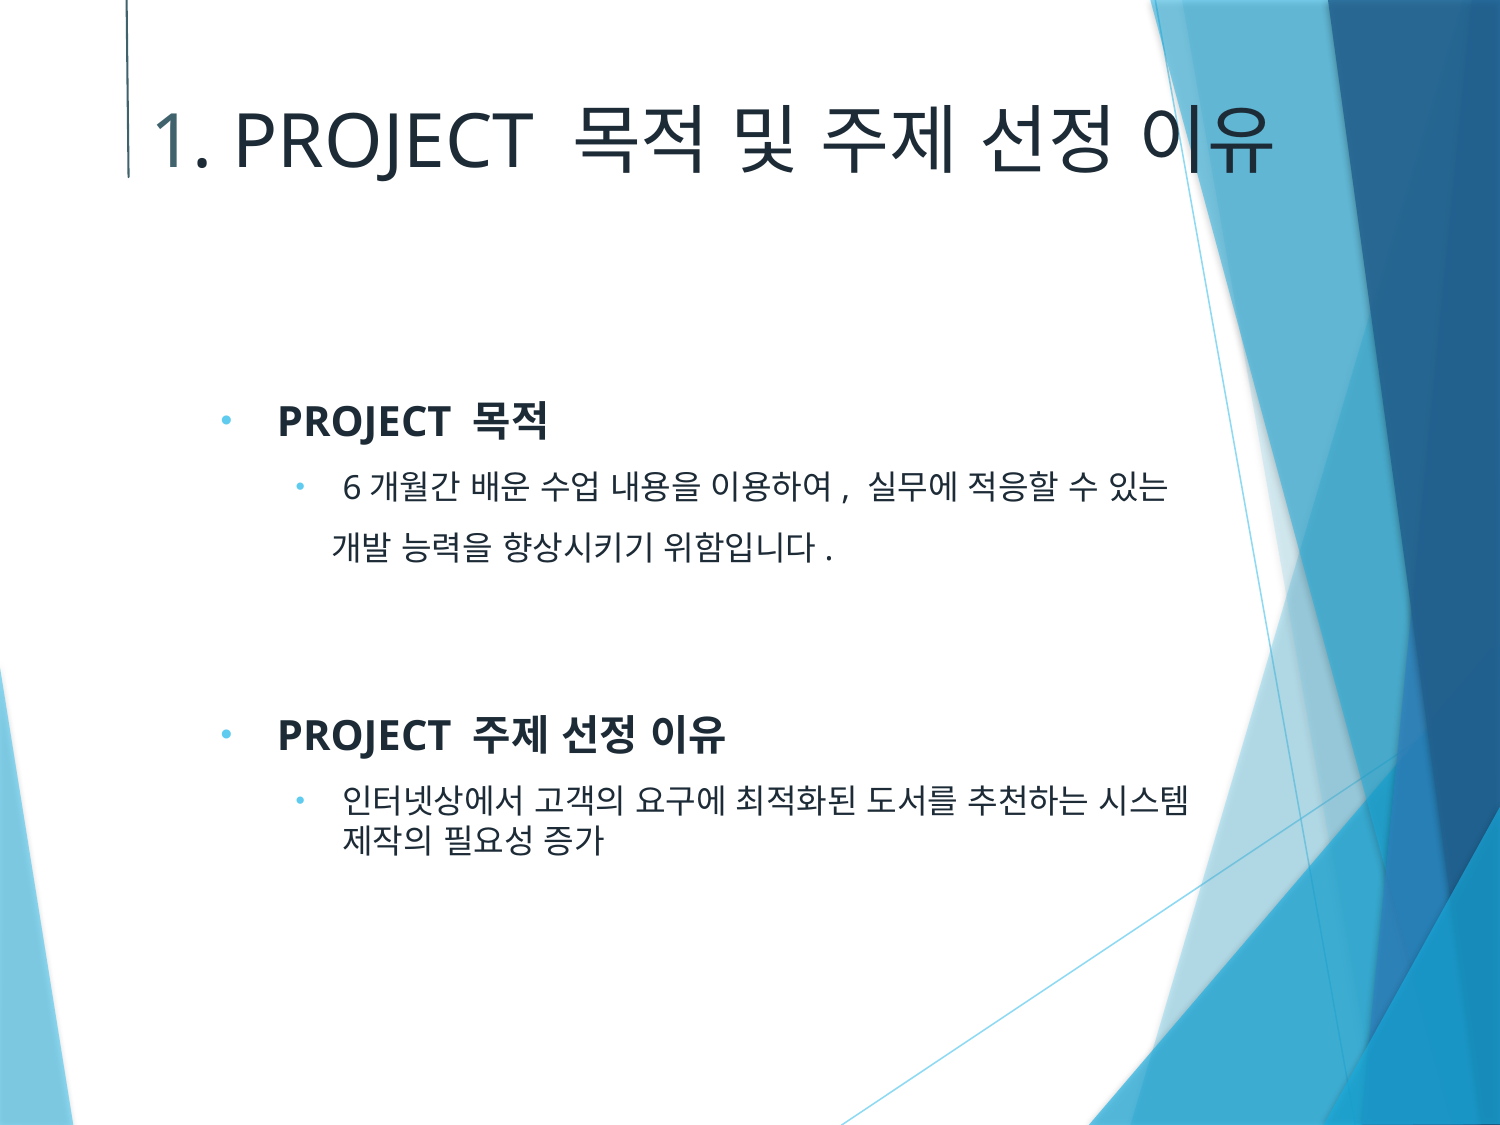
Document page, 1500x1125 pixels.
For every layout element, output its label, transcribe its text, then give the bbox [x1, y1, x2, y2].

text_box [125, 0, 129, 178]
text_box 1. PROJECT 목적 및 주제 선정 이유 [135, 67, 1485, 200]
list PROJECT 목적 6개월간 배운 수업 내용을 이용하여, 실무에 적응할 수 있는 개발 능력을 향상시키기 위함입니다. PROJECT 주제 선정 이유 인터넷상에서 고객의 요구에 최적화된 도서를 추천하는 시스템 제작의 필요성 증가 [205, 341, 1299, 917]
